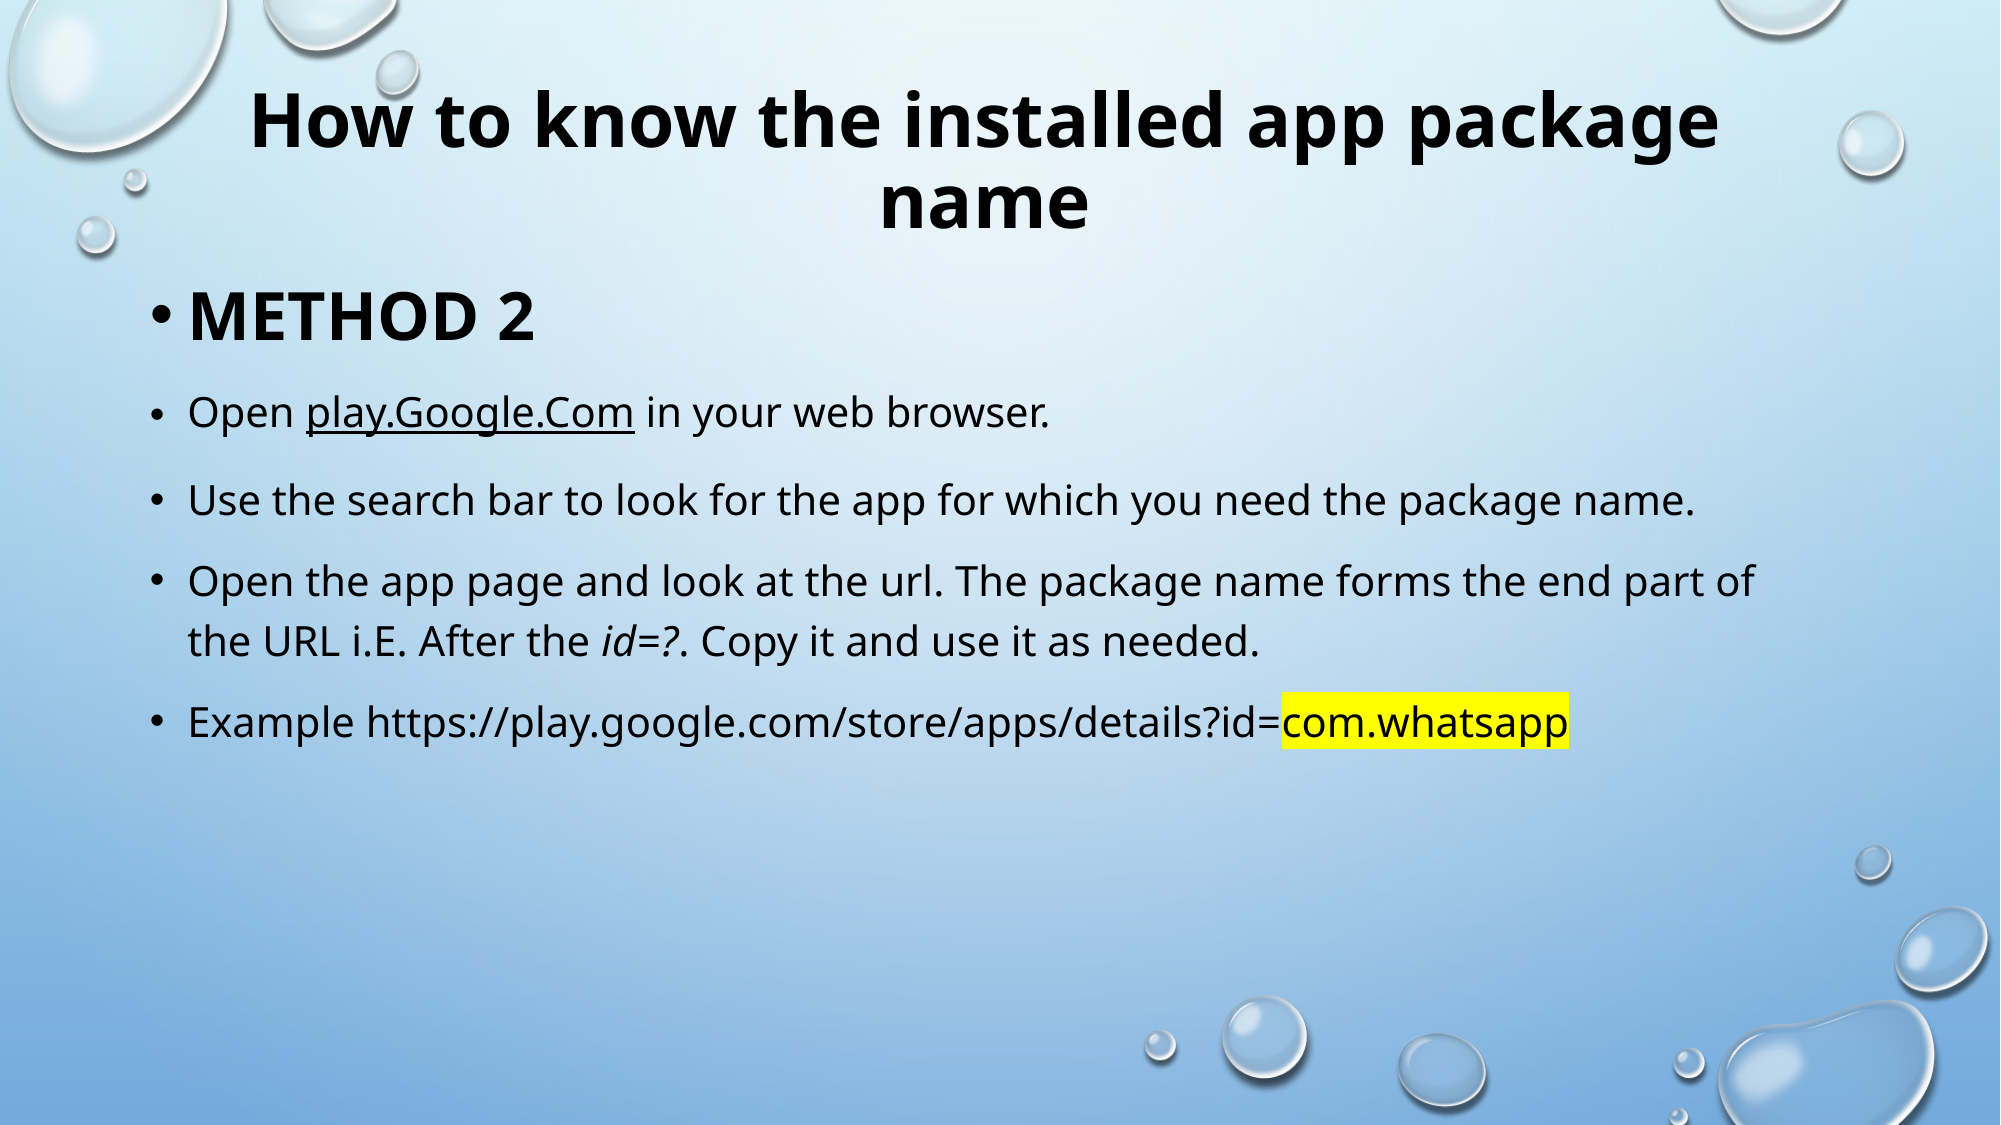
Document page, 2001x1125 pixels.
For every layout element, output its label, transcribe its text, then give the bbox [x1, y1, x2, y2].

picture [0, 0, 2000, 1125]
list Method 2 Open play.Google.Com in your web browser. Use the search bar to look for the app for which you need the package name. Open the app page and look at the url. The package name forms the end part of the URL i.E. After the id=?. Copy it and use it as needed. Example https://play.google.com/store/apps/details?id=com.whatsapp [134, 250, 1835, 812]
title How to know the installed app package name [134, 32, 1836, 295]
